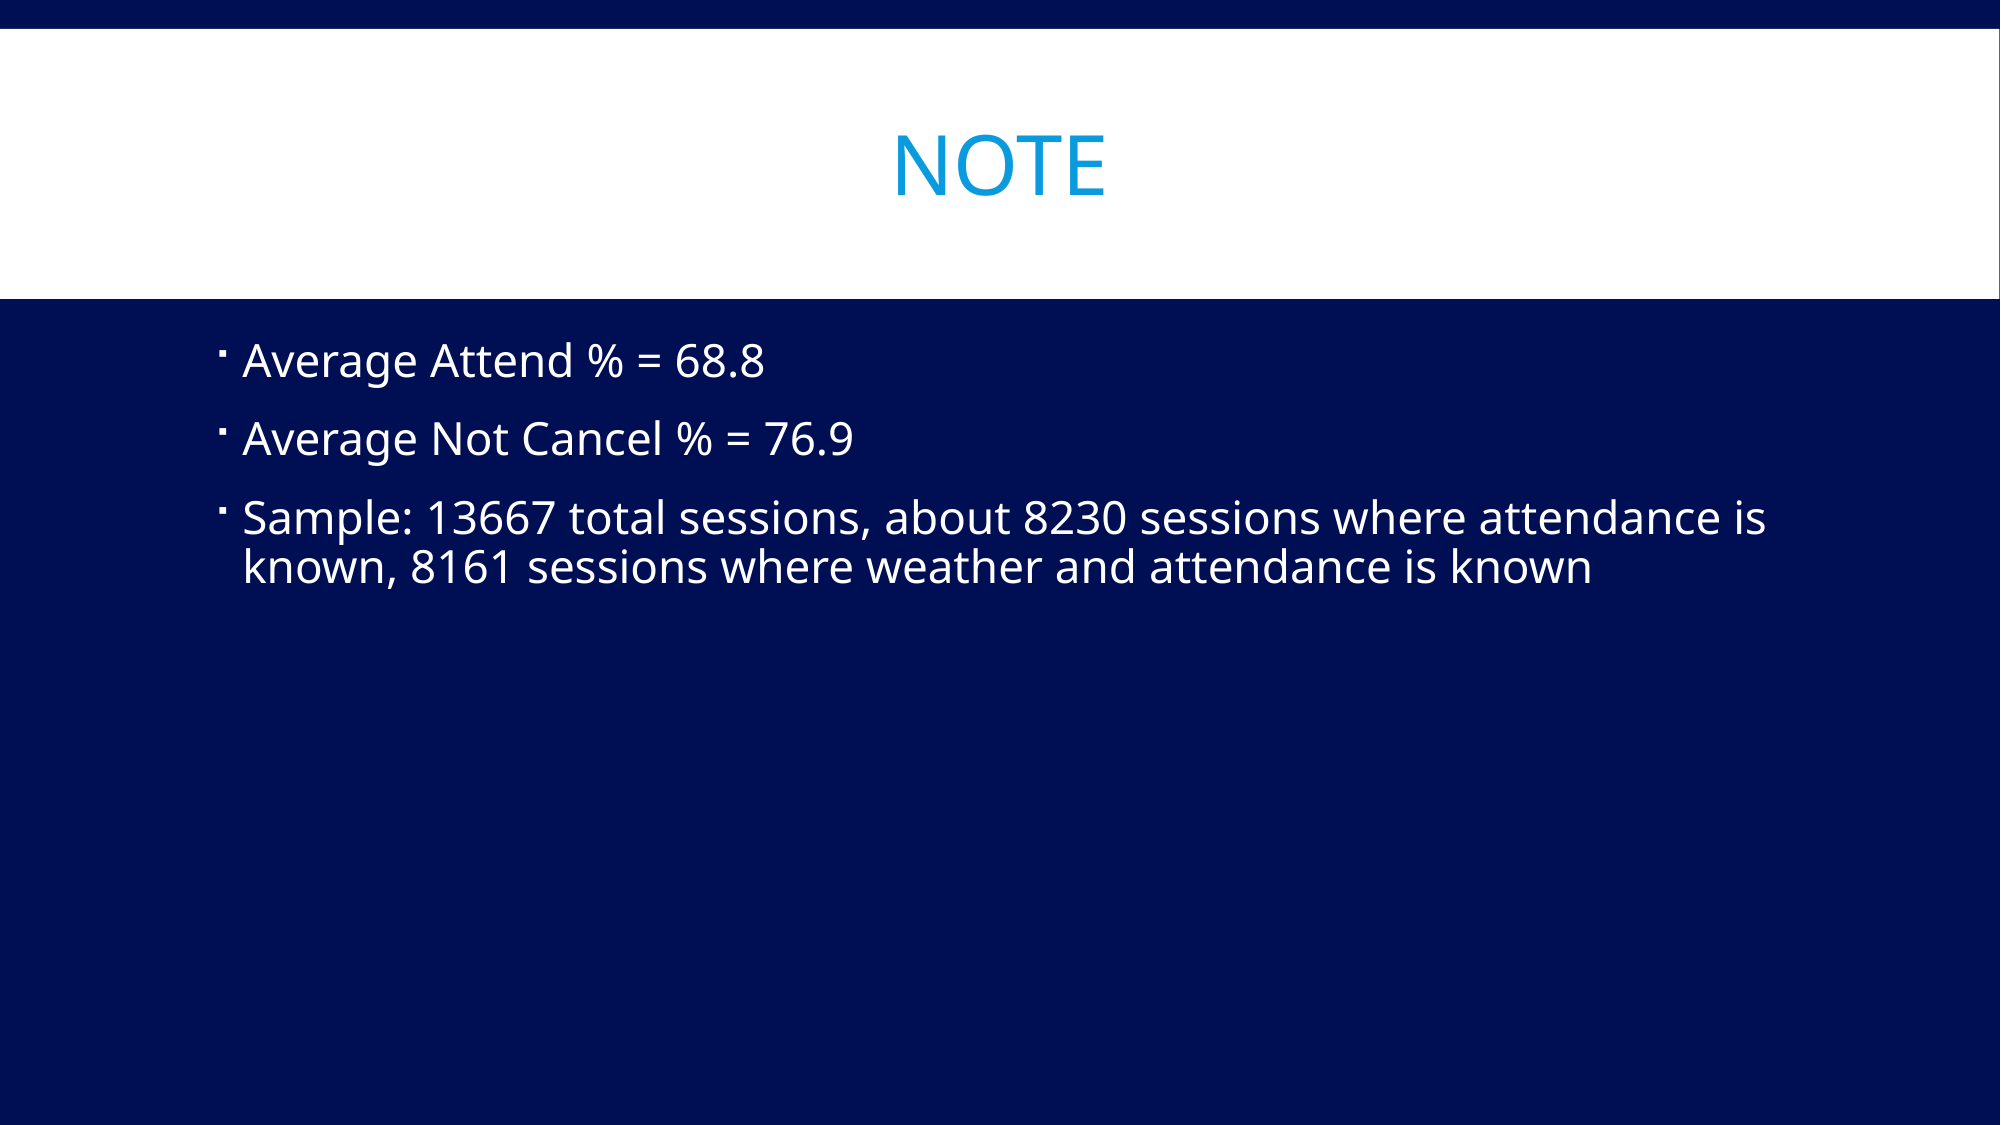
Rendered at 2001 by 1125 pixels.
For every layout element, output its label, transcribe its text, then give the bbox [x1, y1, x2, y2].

list Average Attend % = 68.8 Average Not Cancel % = 76.9 Sample: 13667 total sessions, about 8230 sessions where attendance is known, 8161 sessions where weather and attendance is known [197, 329, 1803, 1020]
title Note [197, 46, 1803, 295]
